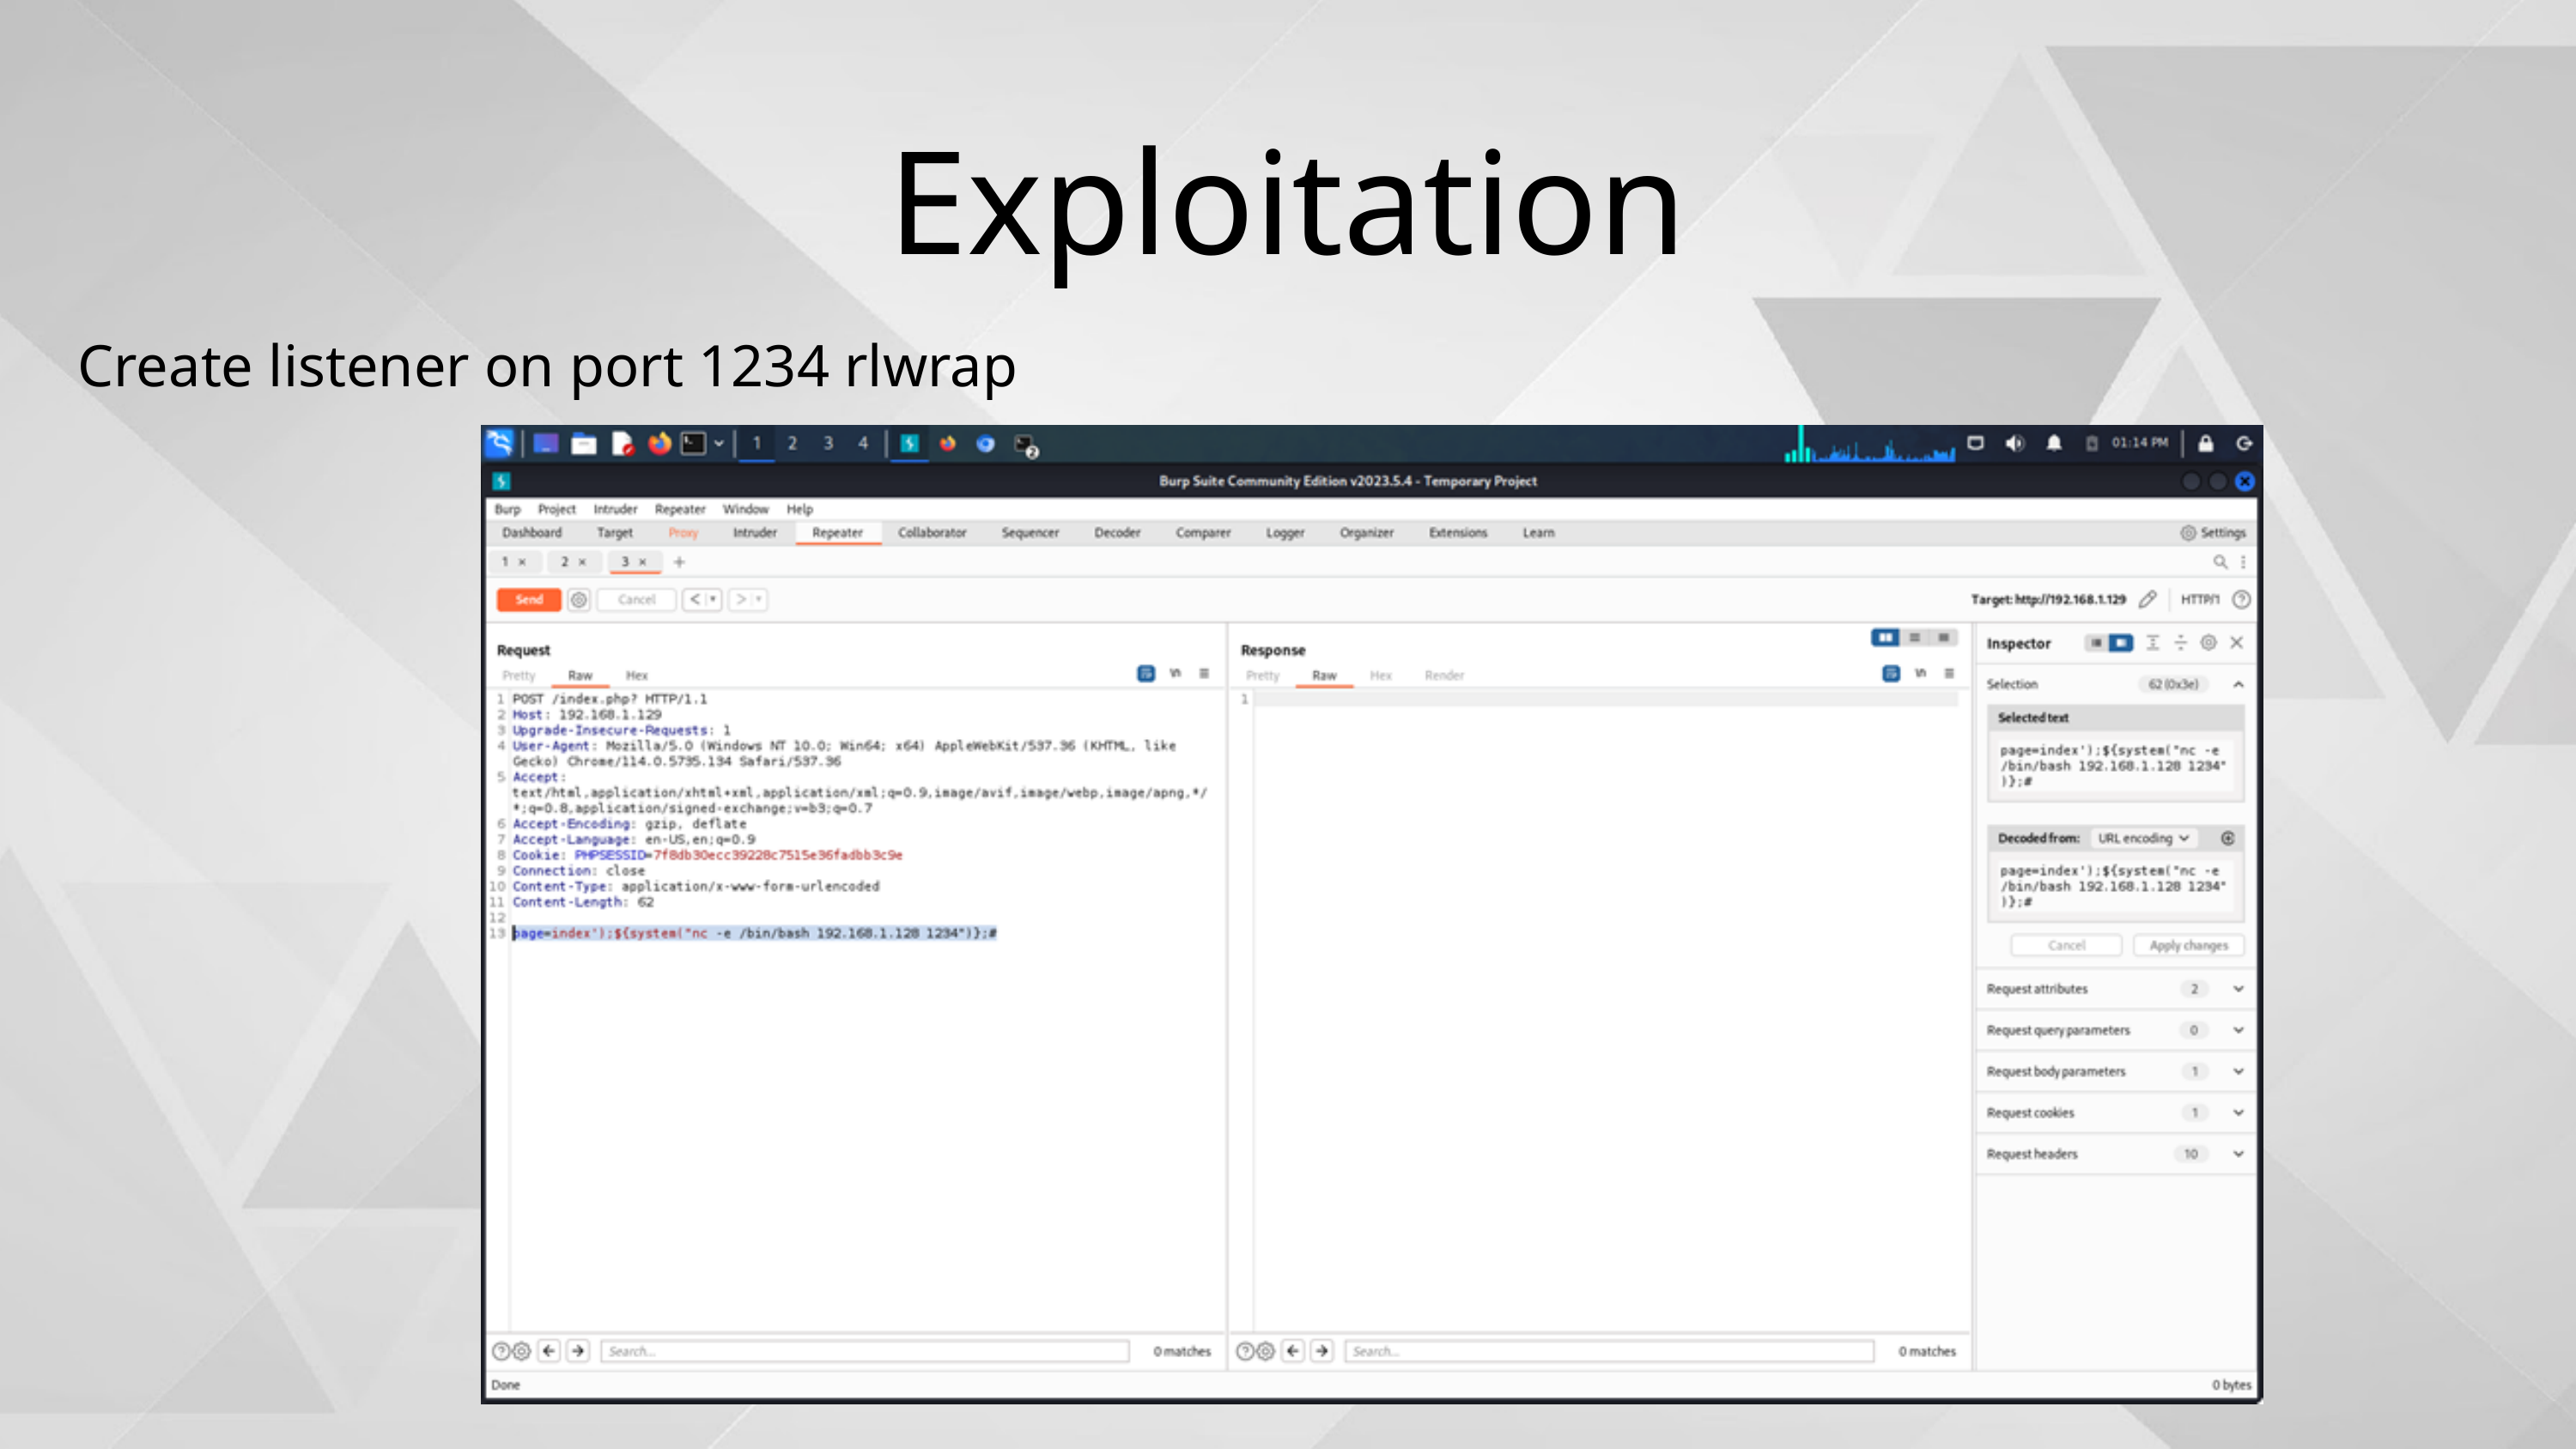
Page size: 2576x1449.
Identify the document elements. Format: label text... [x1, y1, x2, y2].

text_box Exploitation [522, 76, 2053, 283]
picture [480, 425, 2264, 1404]
text_box Create listener on port 1234 rlwrap [32, 294, 1065, 398]
text_box [0, 0, 2576, 1449]
